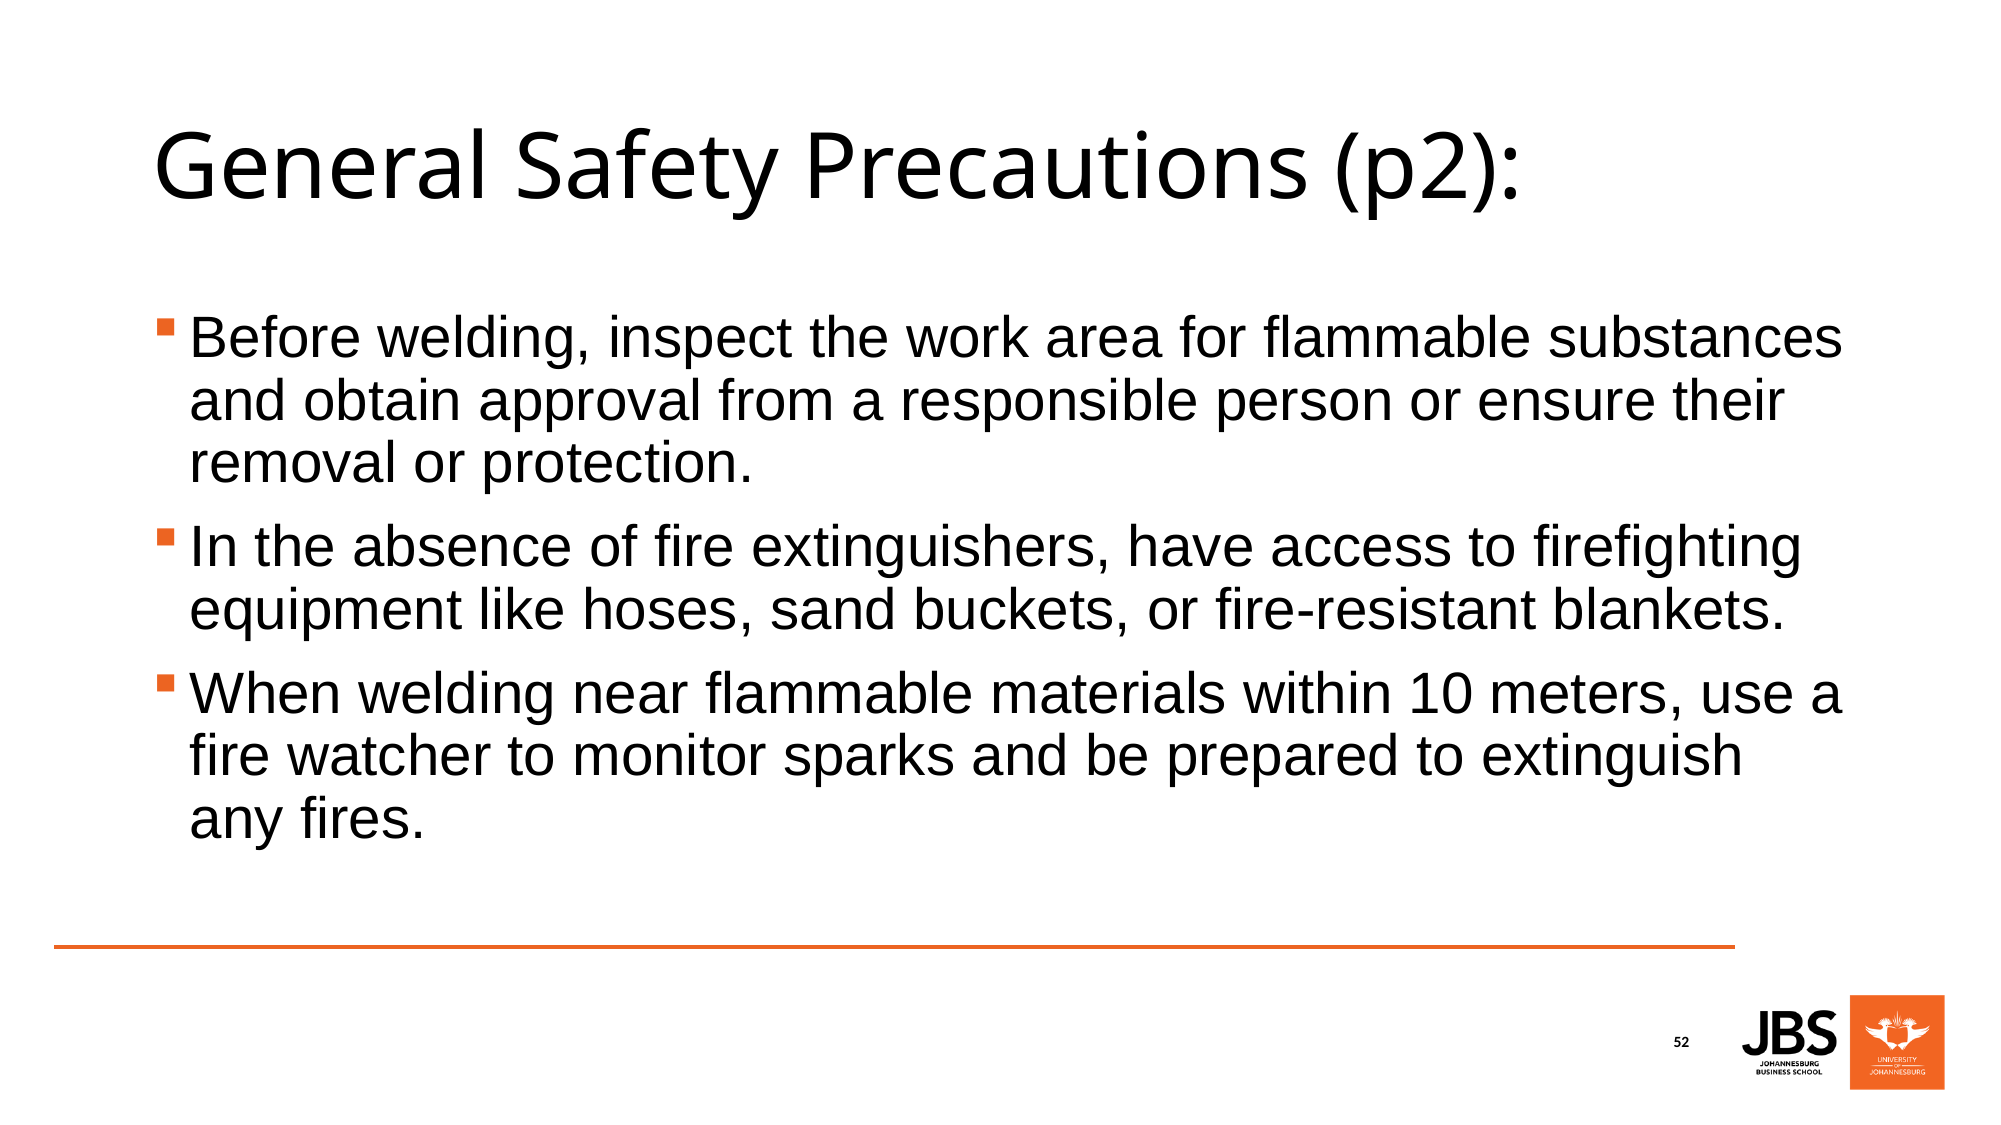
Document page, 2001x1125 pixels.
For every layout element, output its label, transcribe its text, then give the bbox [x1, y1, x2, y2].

list Before welding, inspect the work area for flammable substances and obtain approval from a responsible person or ensure their removal or protection. In the absence of fire extinguishers, have access to firefighting equipment like hoses, sand buckets, or fire-resistant blankets. When welding near flammable materials within 10 meters, use a fire watcher to monitor sparks and be prepared to extinguish any fires. [137, 299, 1863, 1014]
title General Safety Precautions (p2): [137, 59, 1863, 278]
picture [1728, 981, 1958, 1103]
